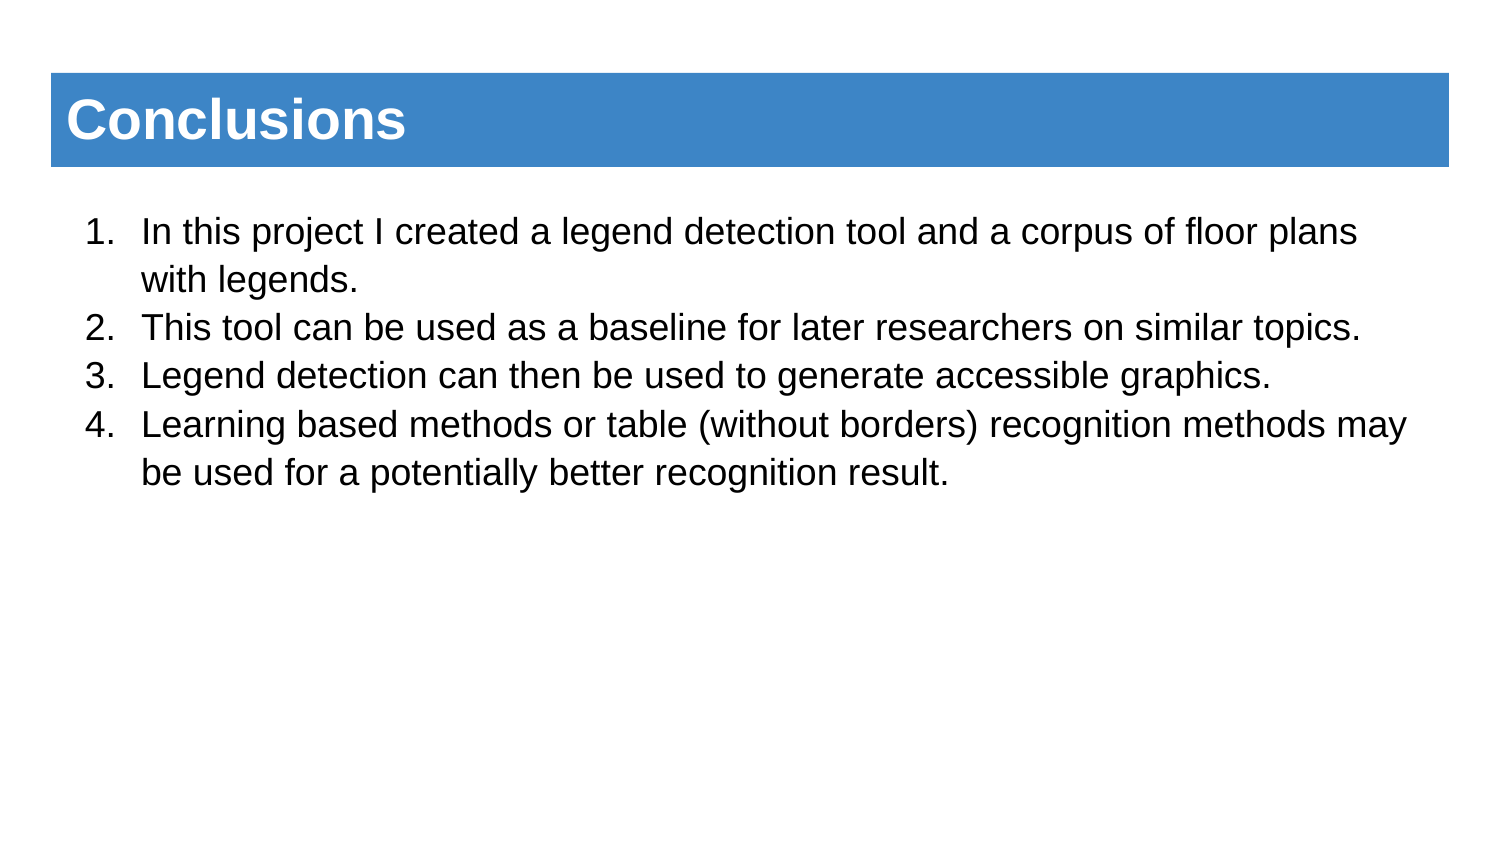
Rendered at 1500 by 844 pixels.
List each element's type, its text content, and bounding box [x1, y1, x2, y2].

list In this project I created a legend detection tool and a corpus of floor plans with legends. This tool can be used as a baseline for later researchers on similar topics. Legend detection can then be used to generate accessible graphics. Learning based methods or table (without borders) recognition methods may be used for a potentially better recognition result. [51, 189, 1449, 750]
title Conclusions [51, 72, 1449, 167]
